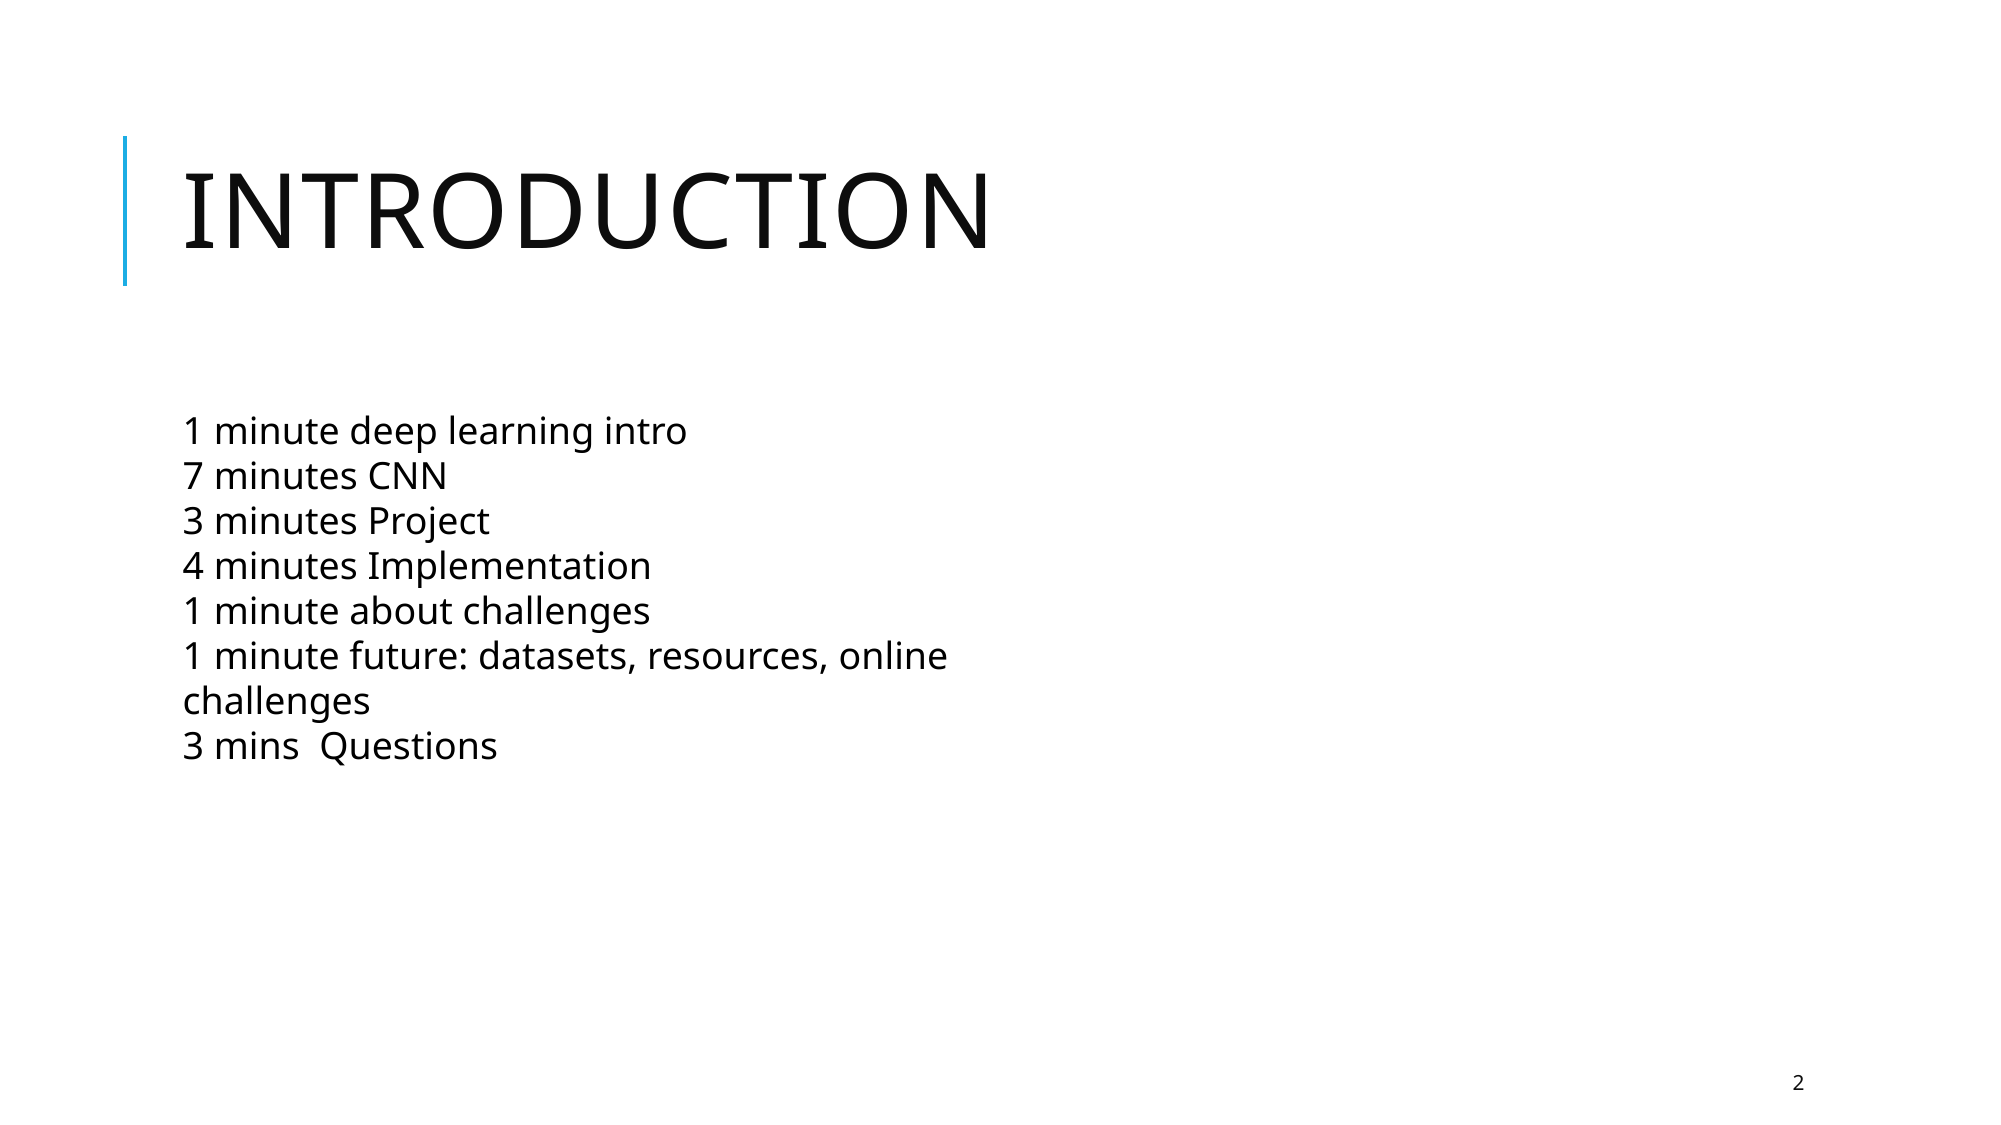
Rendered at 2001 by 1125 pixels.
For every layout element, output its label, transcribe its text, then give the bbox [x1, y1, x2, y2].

title Introduction [168, 96, 1763, 342]
slide_number 2 [1777, 1061, 1938, 1107]
text_box 1 minute deep learning intro 7 minutes CNN 3 minutes Project 4 minutes Implementation 1 minute about challenges 1 minute future: datasets, resources, online challenges 3 mins Questions [167, 399, 1061, 775]
